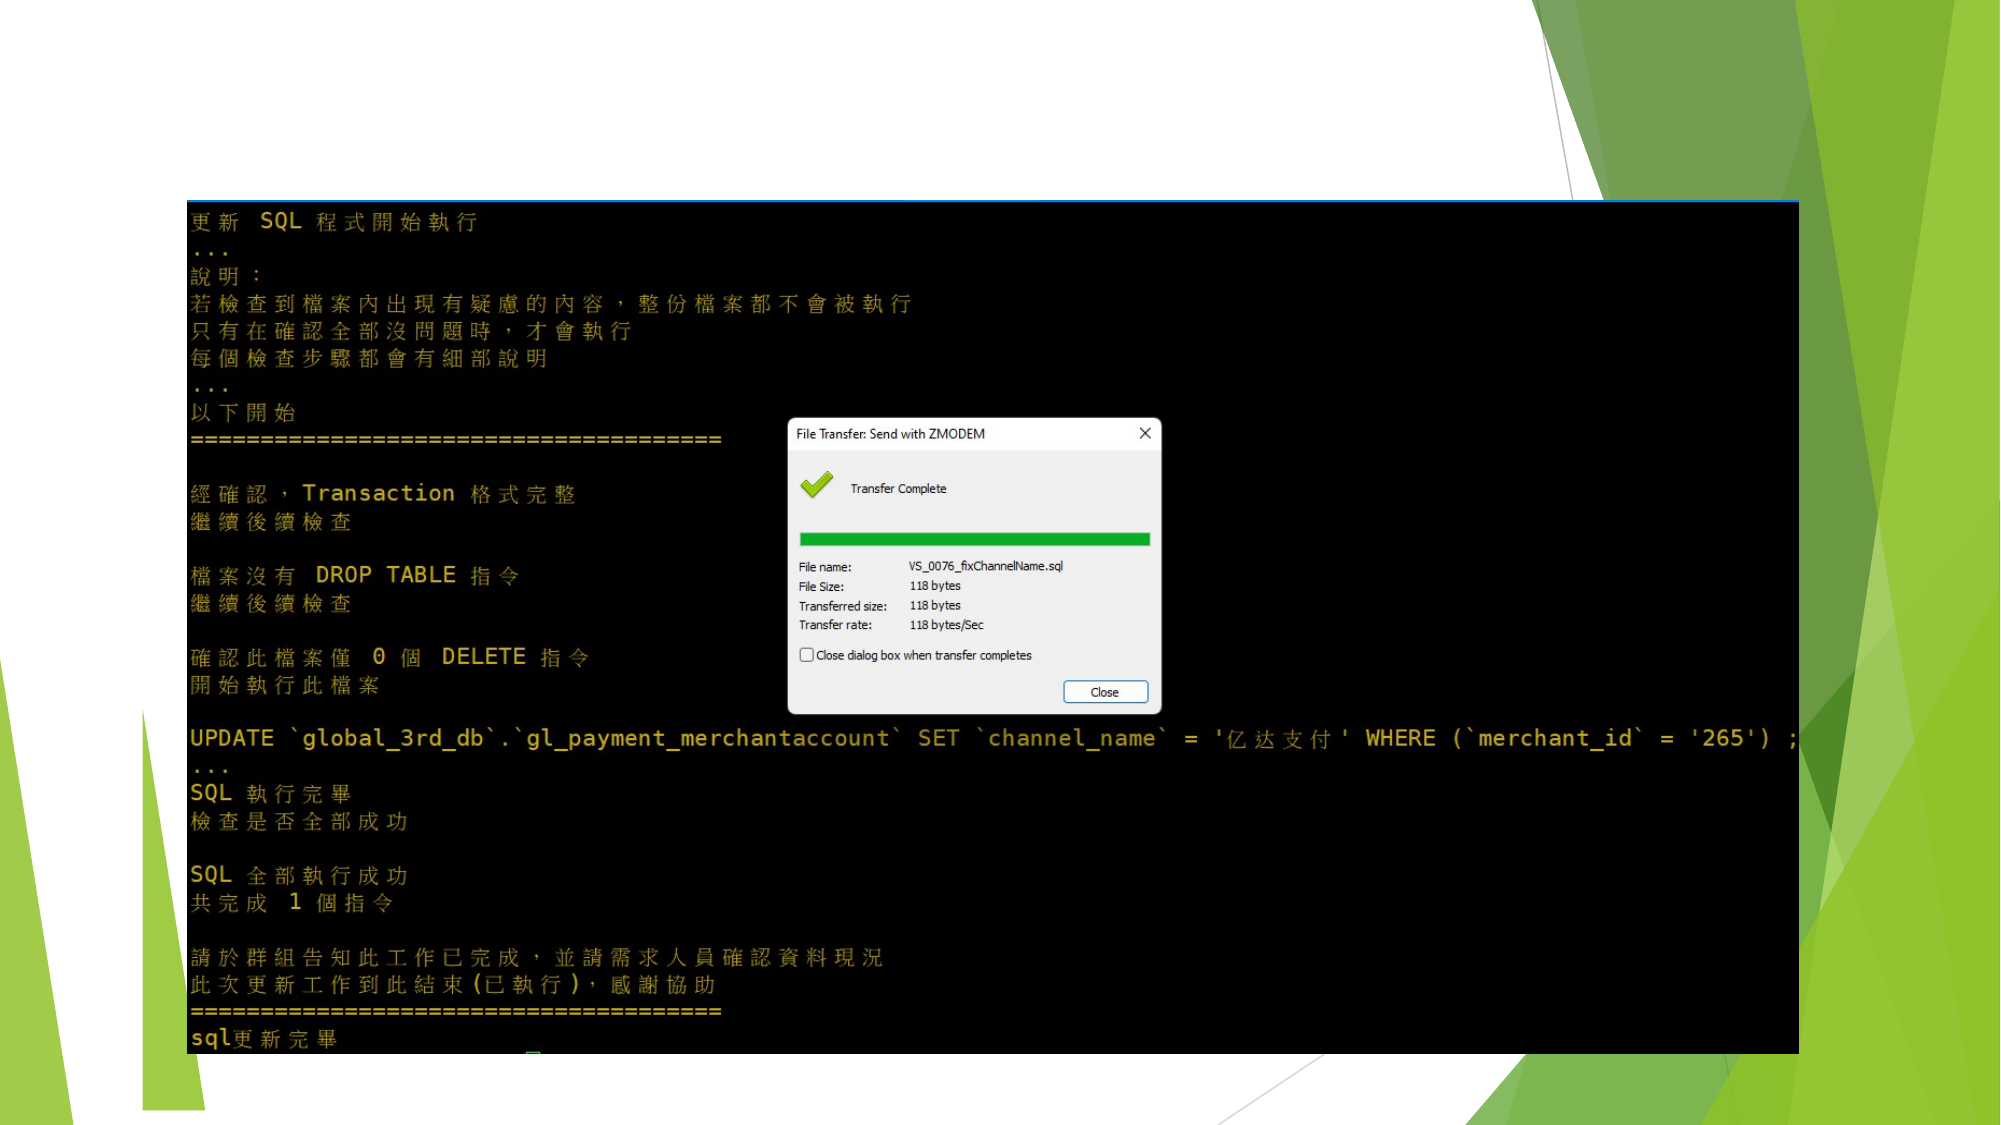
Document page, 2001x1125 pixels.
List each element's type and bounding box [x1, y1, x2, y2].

text_box [142, 200, 1799, 1111]
